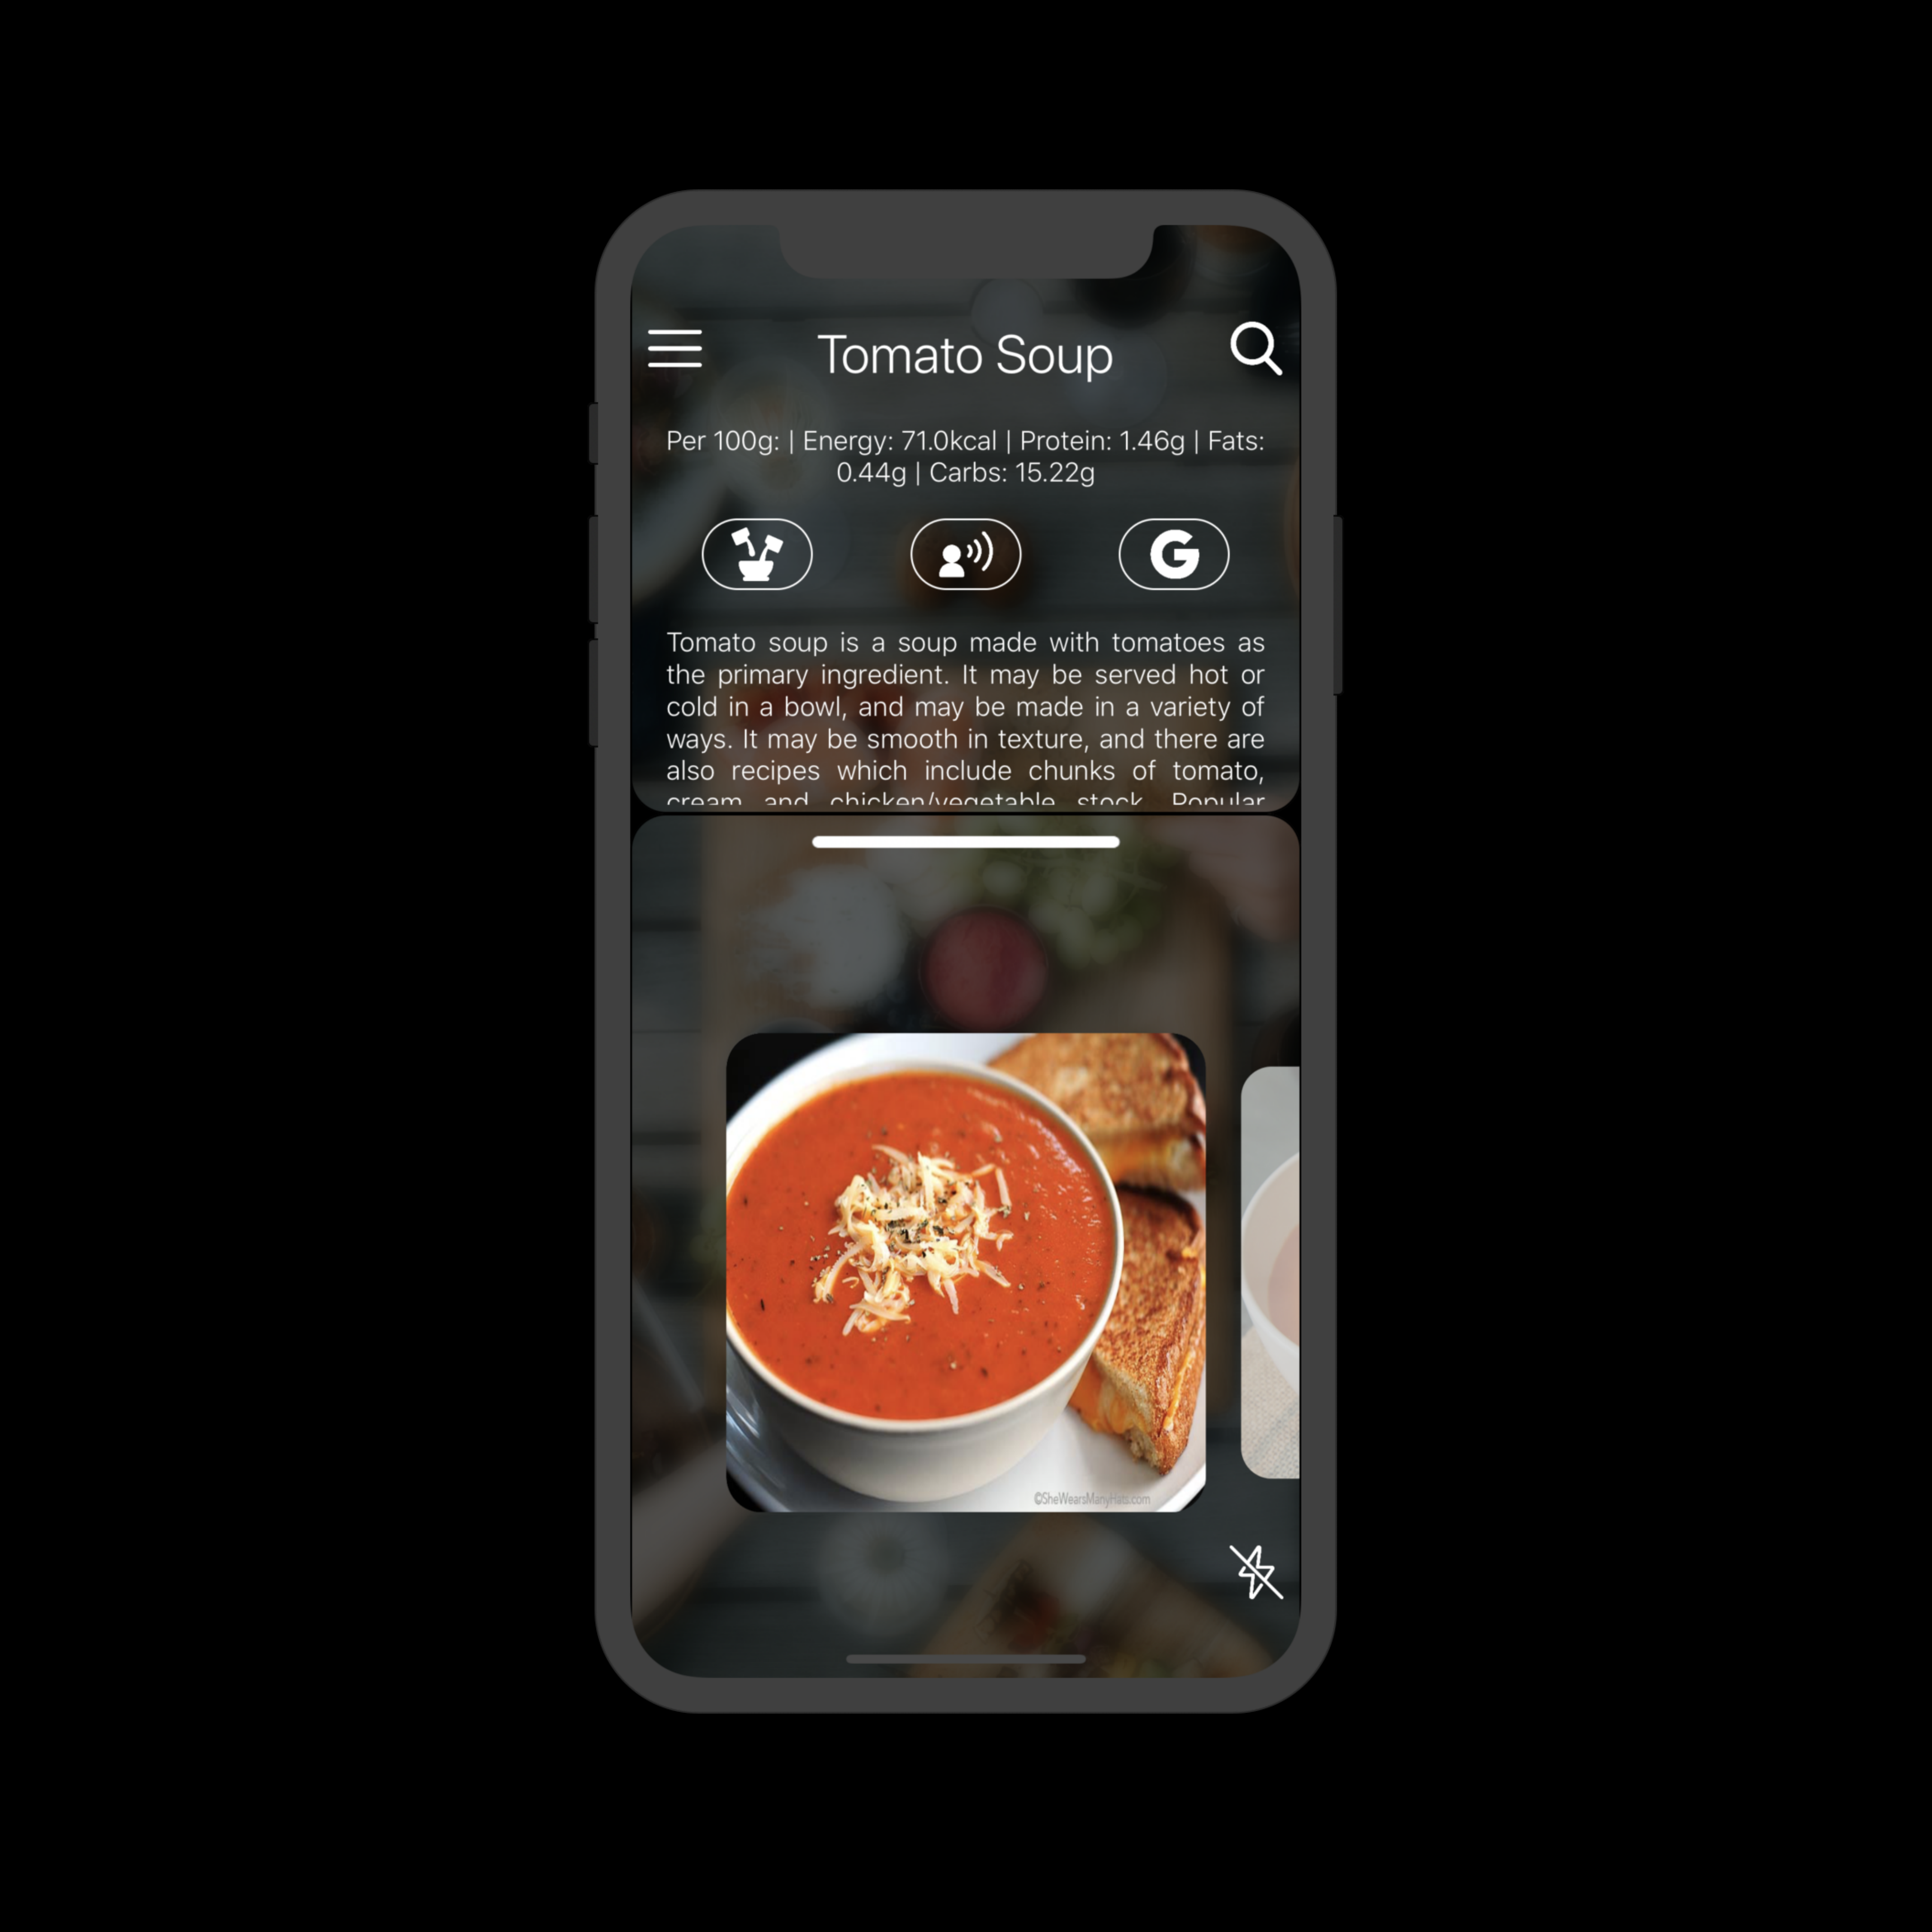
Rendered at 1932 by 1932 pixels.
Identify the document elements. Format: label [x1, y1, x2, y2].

picture [518, 143, 1414, 1789]
